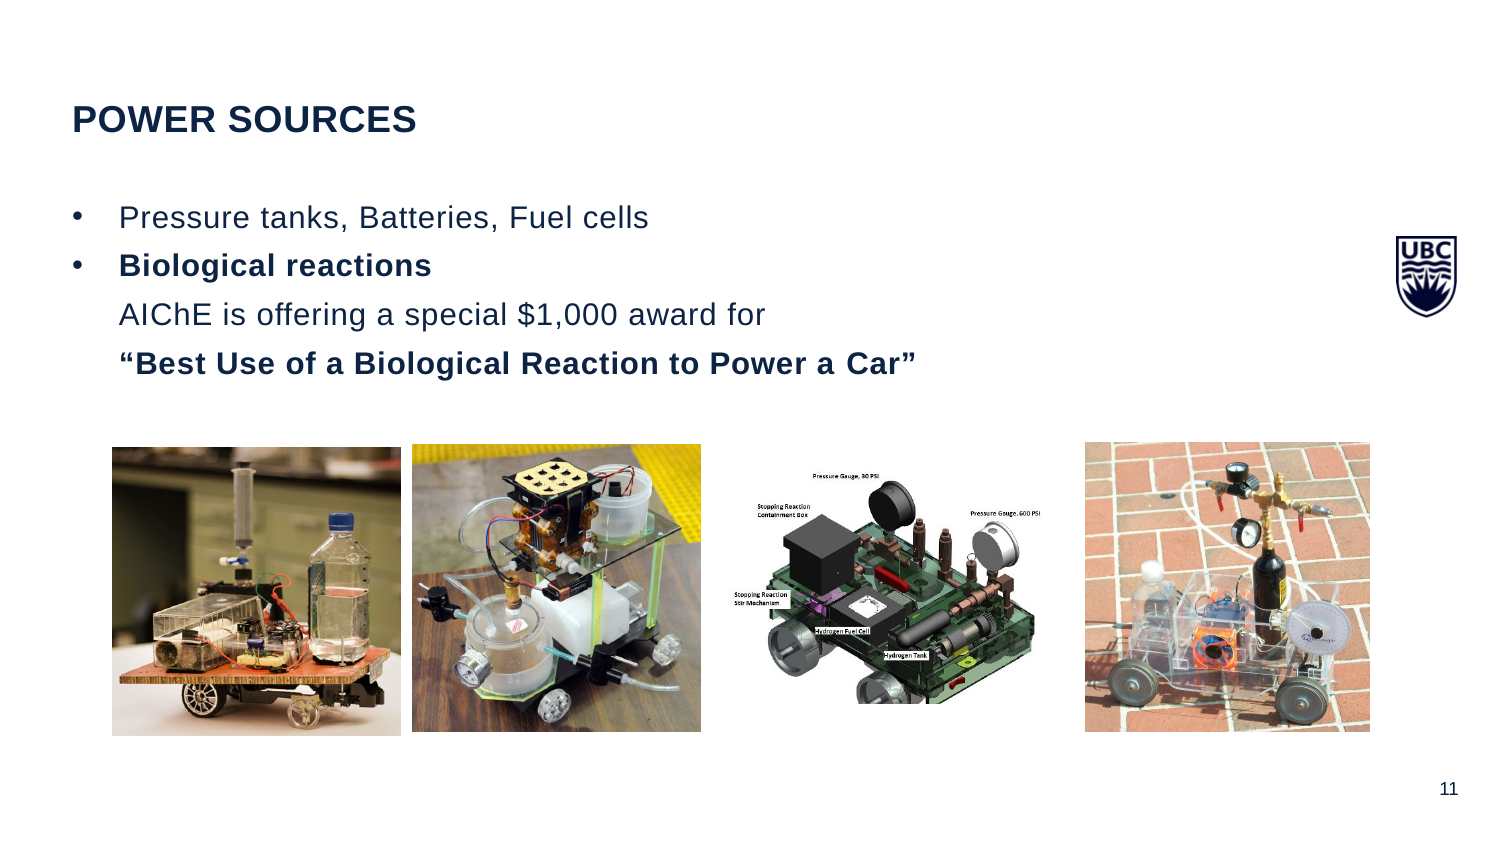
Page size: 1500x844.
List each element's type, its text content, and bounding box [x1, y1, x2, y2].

picture [111, 447, 401, 737]
picture [412, 443, 701, 732]
picture [1396, 236, 1457, 318]
list Pressure tanks, Batteries, Fuel cells Biological reactions AIChE is offering a special $1,000 award for “Best Use of a Biological Reaction to Power a Car” [71, 185, 1329, 788]
picture [1085, 442, 1370, 732]
picture [729, 471, 1042, 705]
list Power sources [71, 67, 1329, 170]
